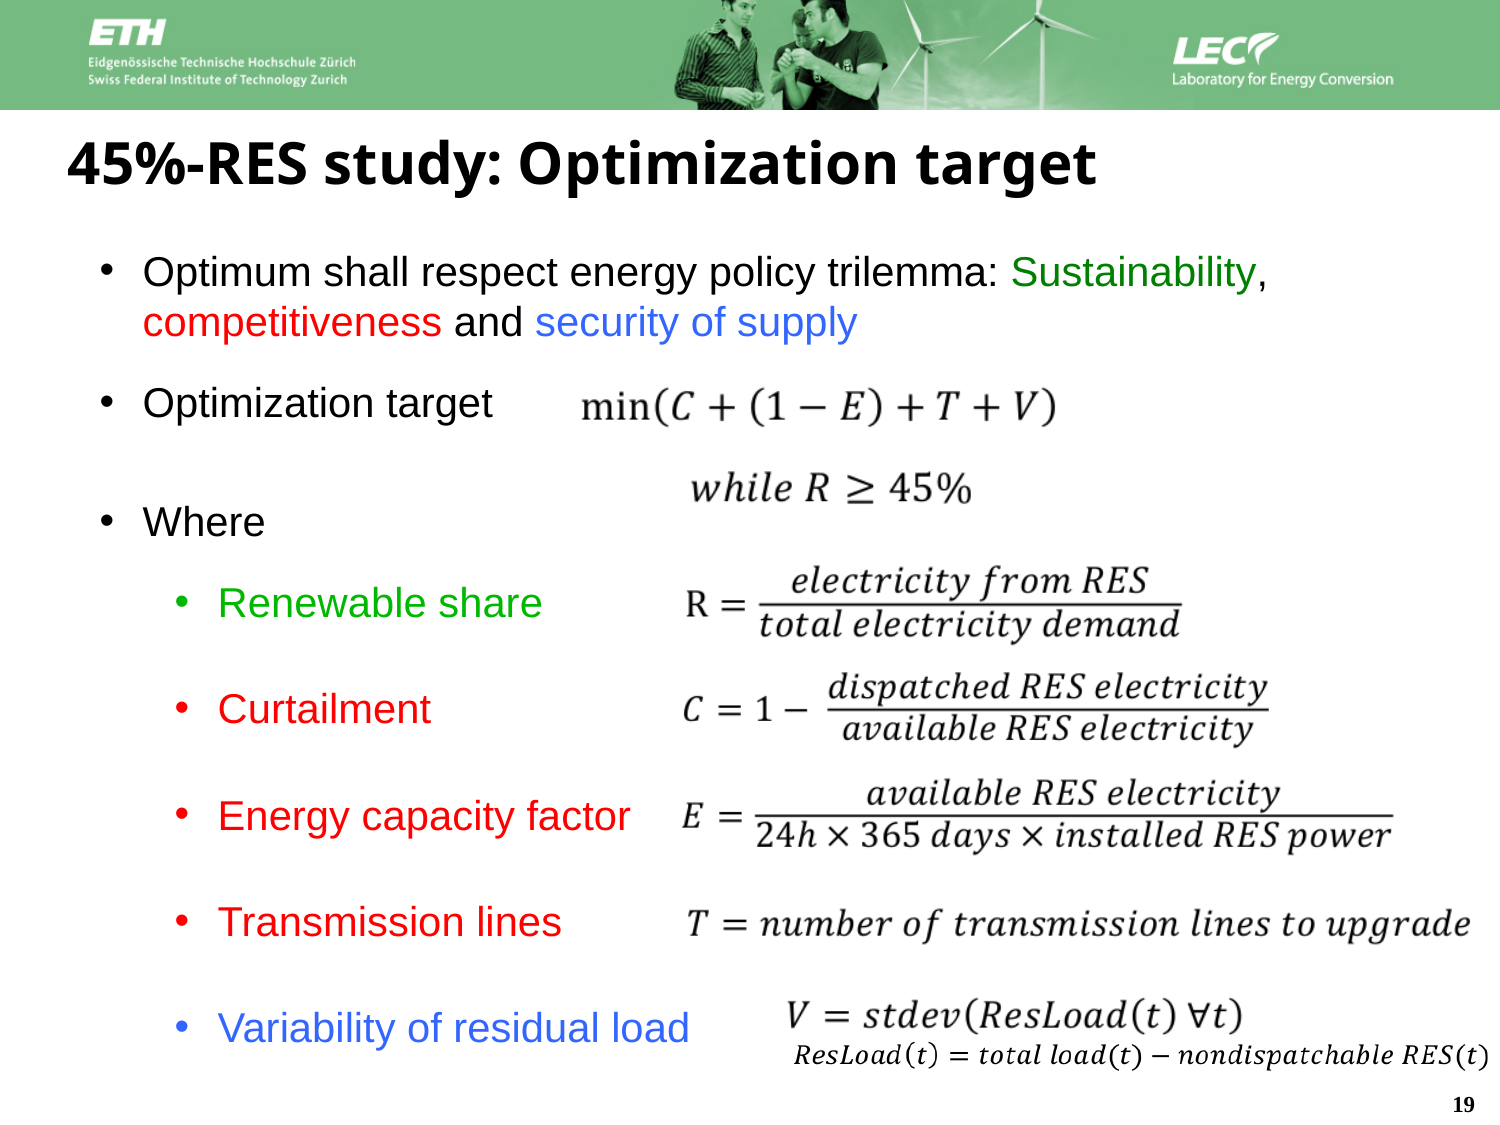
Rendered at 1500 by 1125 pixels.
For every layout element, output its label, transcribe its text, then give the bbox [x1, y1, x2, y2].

picture [0, 0, 1500, 110]
text_box Optimum shall respect energy policy trilemma: Sustainability, competitiveness and security of supply Optimization target Where Renewable share Curtailment Energy capacity factor Transmission lines Variability of residual load [84, 237, 1364, 1059]
picture [560, 356, 1089, 539]
picture [664, 889, 1499, 958]
text_box 45%-RES study: Optimization target [53, 118, 1500, 204]
picture [756, 977, 1500, 1071]
picture [662, 543, 1421, 871]
